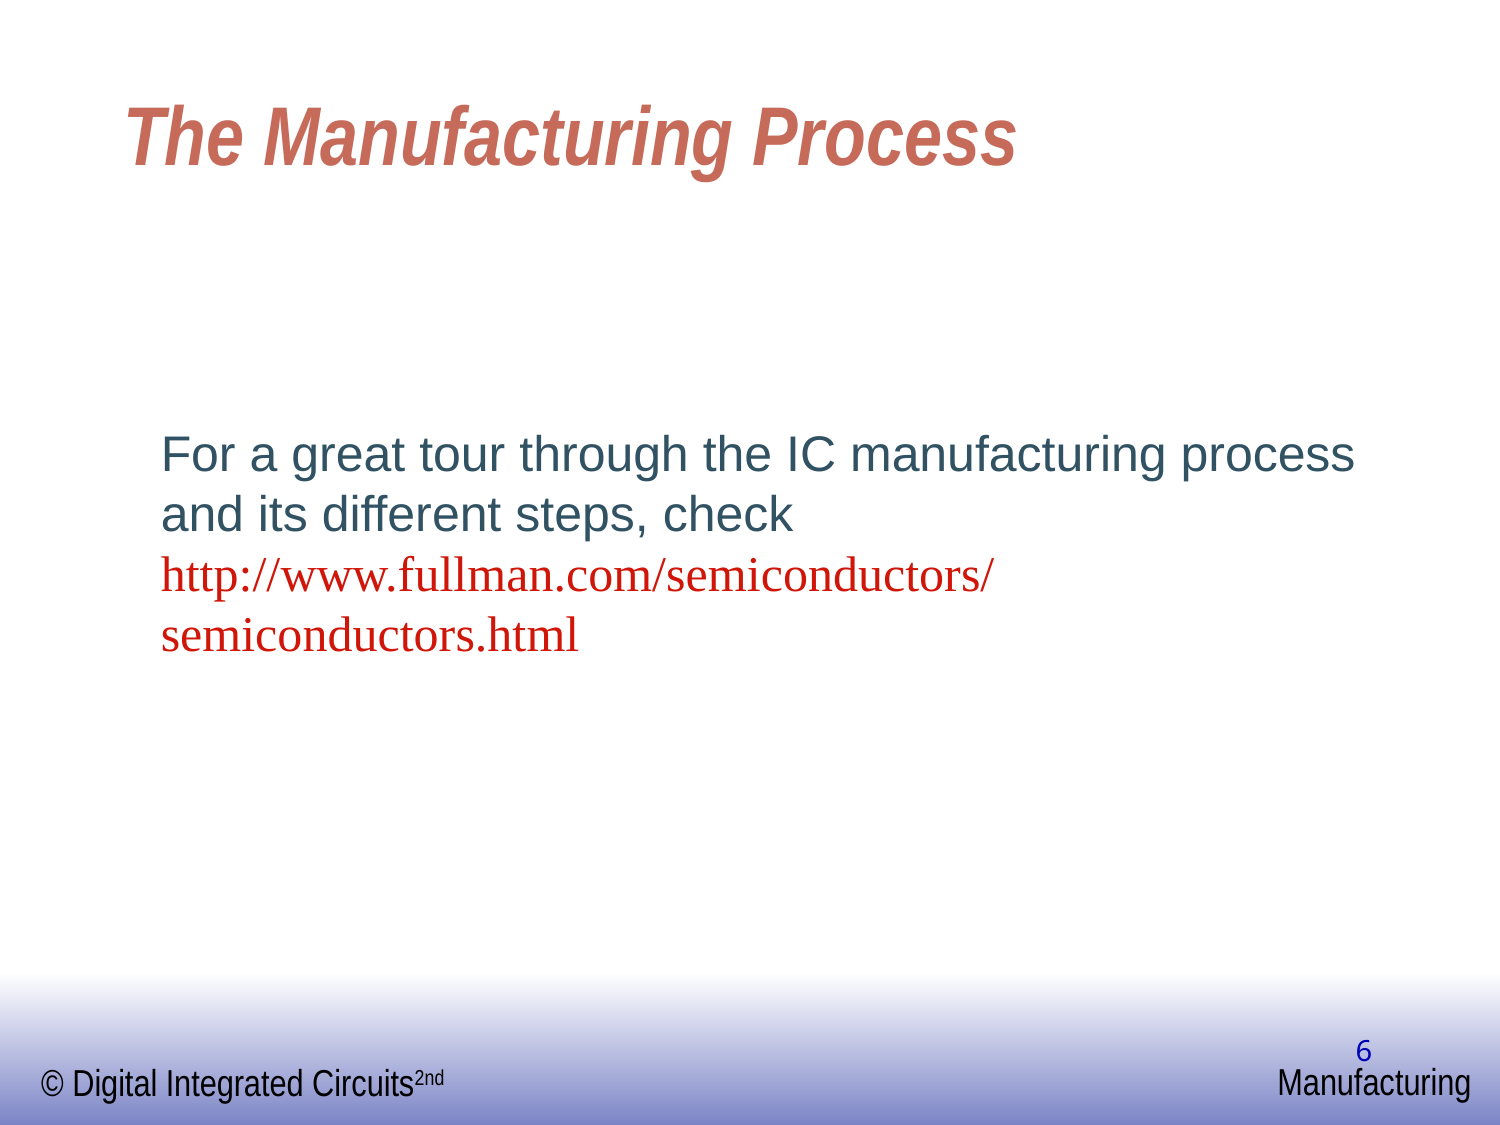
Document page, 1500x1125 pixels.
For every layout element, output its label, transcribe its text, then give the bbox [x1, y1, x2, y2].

text_box For a great tour through the IC manufacturing process and its different steps, check http://www.fullman.com/semiconductors/semiconductors.html [145, 414, 1429, 670]
slide_number ‹#› [1074, 1025, 1388, 1100]
title The Manufacturing Process [108, 72, 1384, 190]
